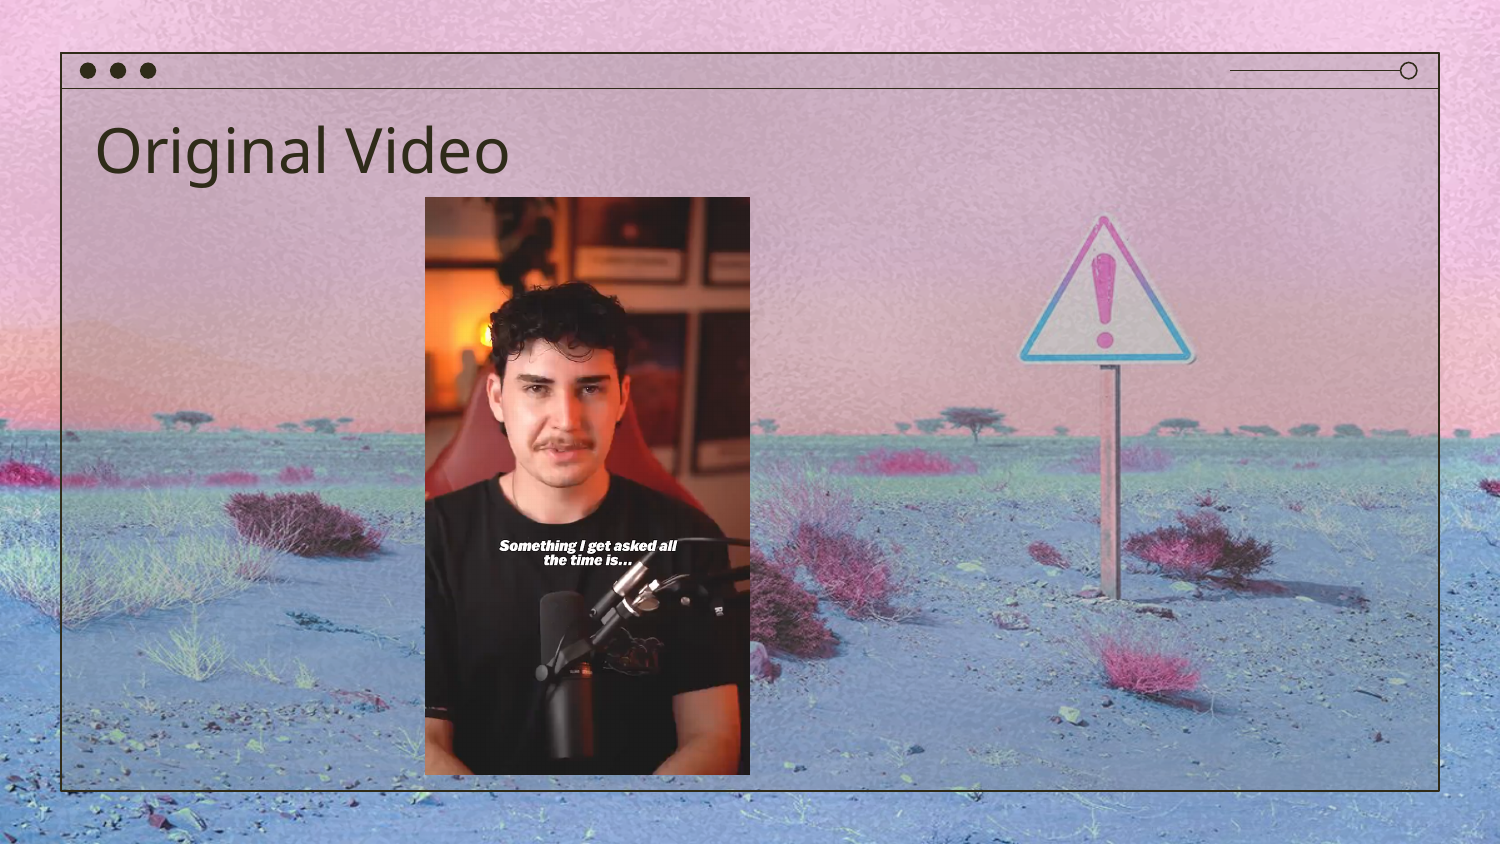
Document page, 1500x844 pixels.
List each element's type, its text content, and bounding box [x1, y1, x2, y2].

picture [0, 0, 1500, 844]
title Original Video [79, 99, 904, 198]
